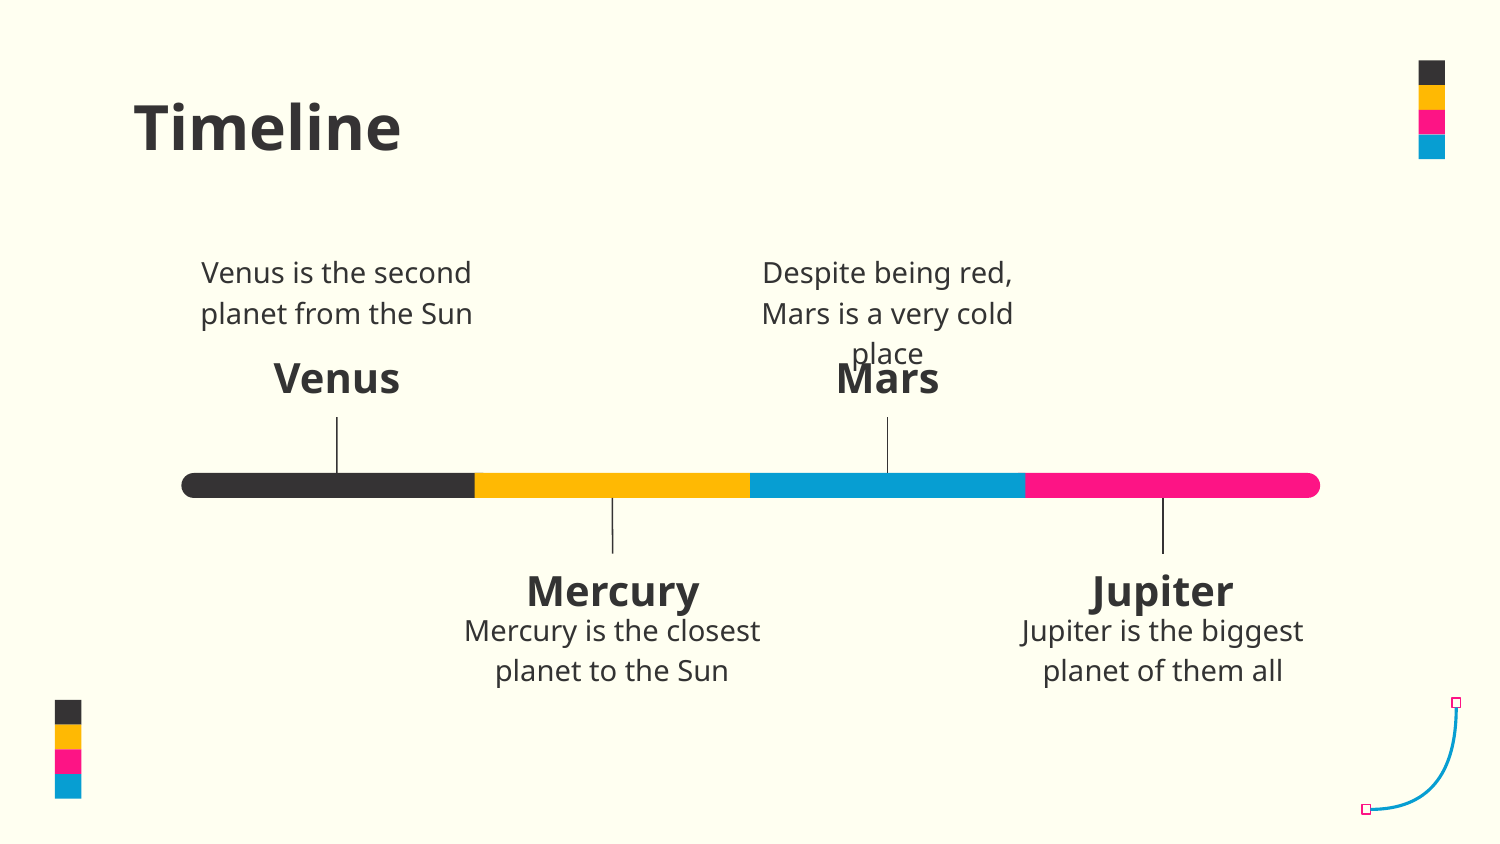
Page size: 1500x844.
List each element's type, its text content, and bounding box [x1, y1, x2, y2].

text_box Jupiter [987, 553, 1339, 592]
text_box Jupiter is the biggest planet of them all [987, 592, 1339, 686]
text_box Venus is the second planet from the Sun [161, 234, 513, 329]
text_box [474, 472, 750, 498]
text_box Mars [711, 341, 1064, 418]
text_box Venus [161, 341, 513, 418]
text_box [1026, 472, 1321, 498]
title Timeline [118, 72, 1382, 167]
text_box Mercury is the closest planet to the Sun [436, 592, 789, 686]
text_box Mercury [436, 553, 789, 592]
text_box Despite being red, Mars is a very cold place [711, 234, 1064, 329]
text_box [750, 472, 1026, 498]
text_box [181, 472, 474, 498]
